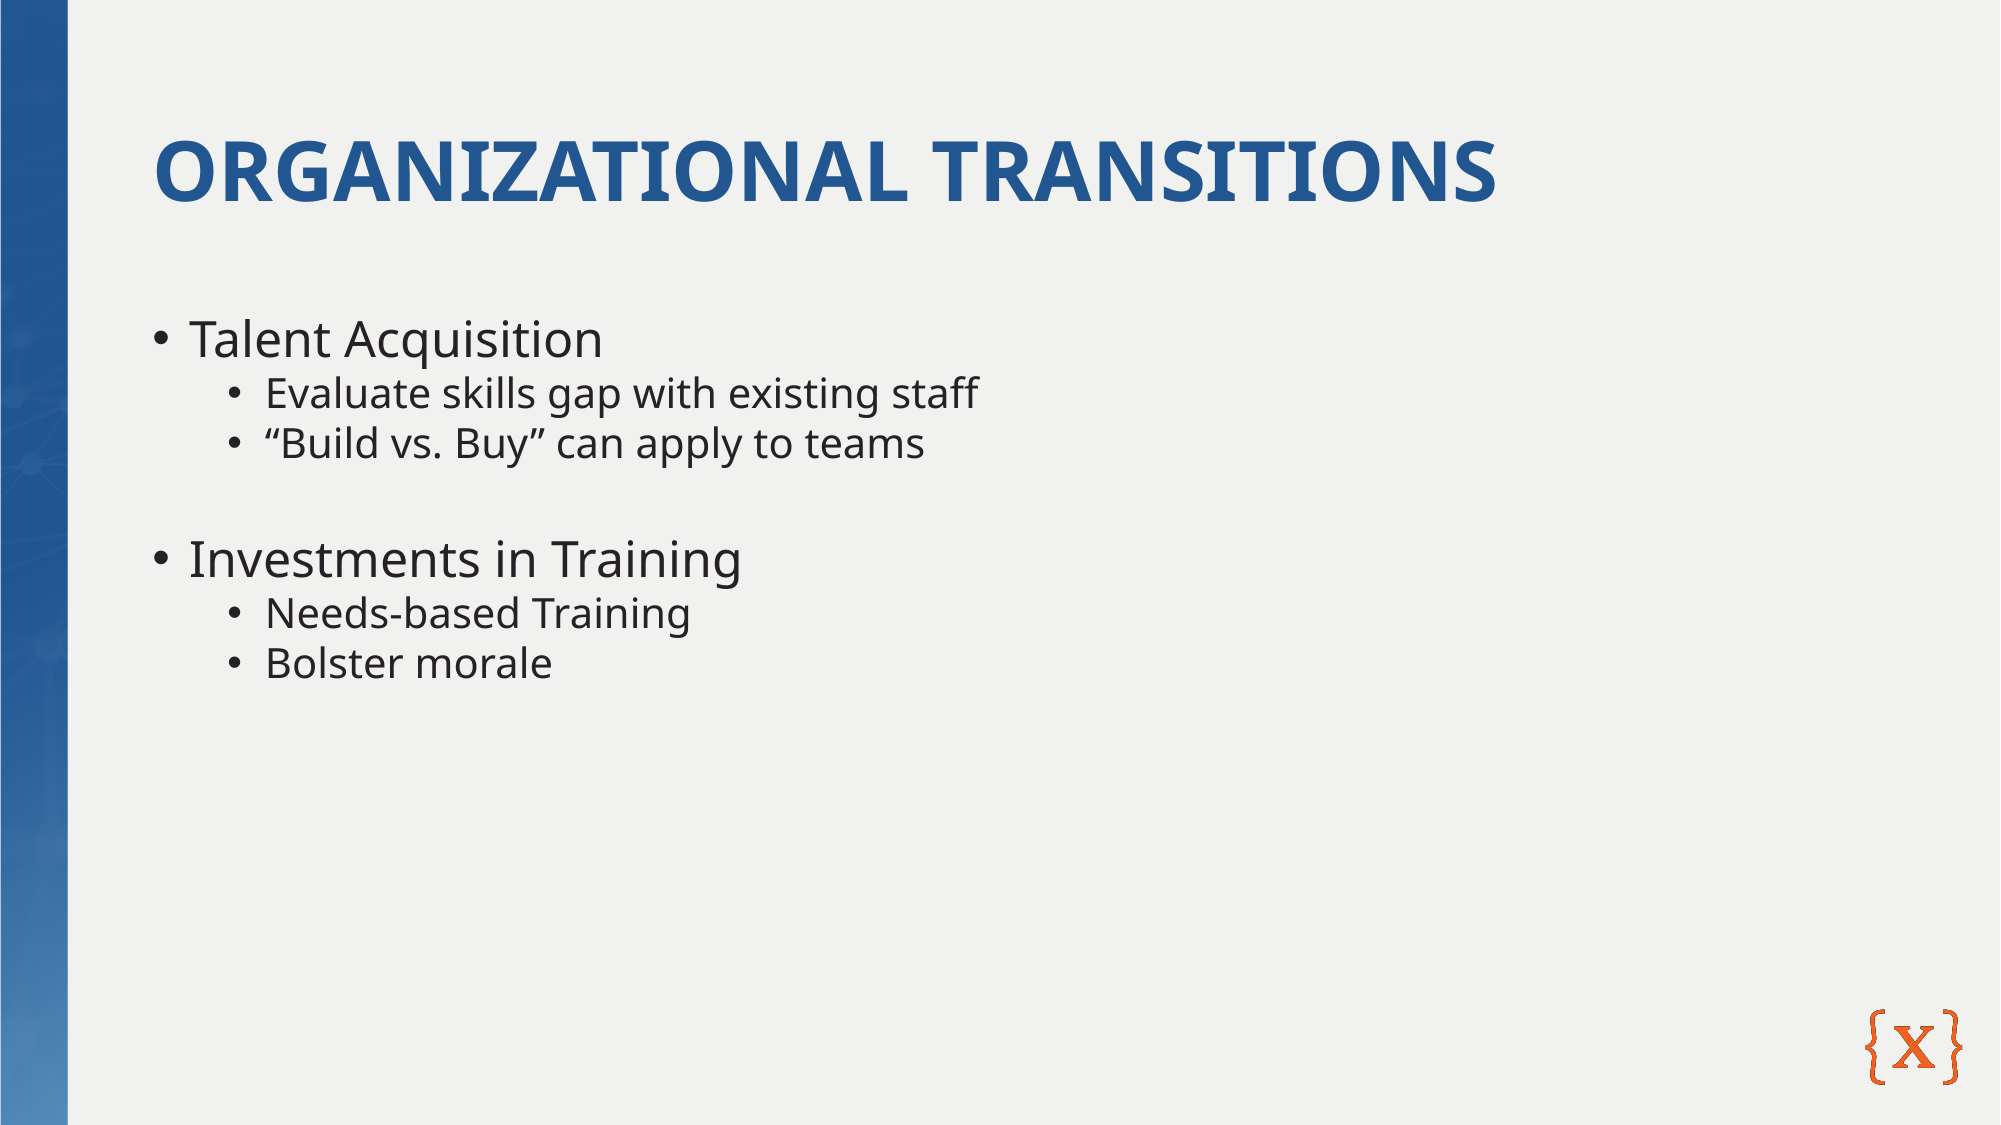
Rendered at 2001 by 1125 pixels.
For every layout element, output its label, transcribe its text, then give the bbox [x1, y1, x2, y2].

title ORGANIZATIONAL TRANSITIONS [137, 59, 1863, 278]
list Talent Acquisition Evaluate skills gap with existing staff “Build vs. Buy” can apply to teams Investments in Training Needs-based Training Bolster morale [137, 299, 1863, 1014]
picture [1862, 1000, 1966, 1094]
picture [0, 0, 68, 1125]
